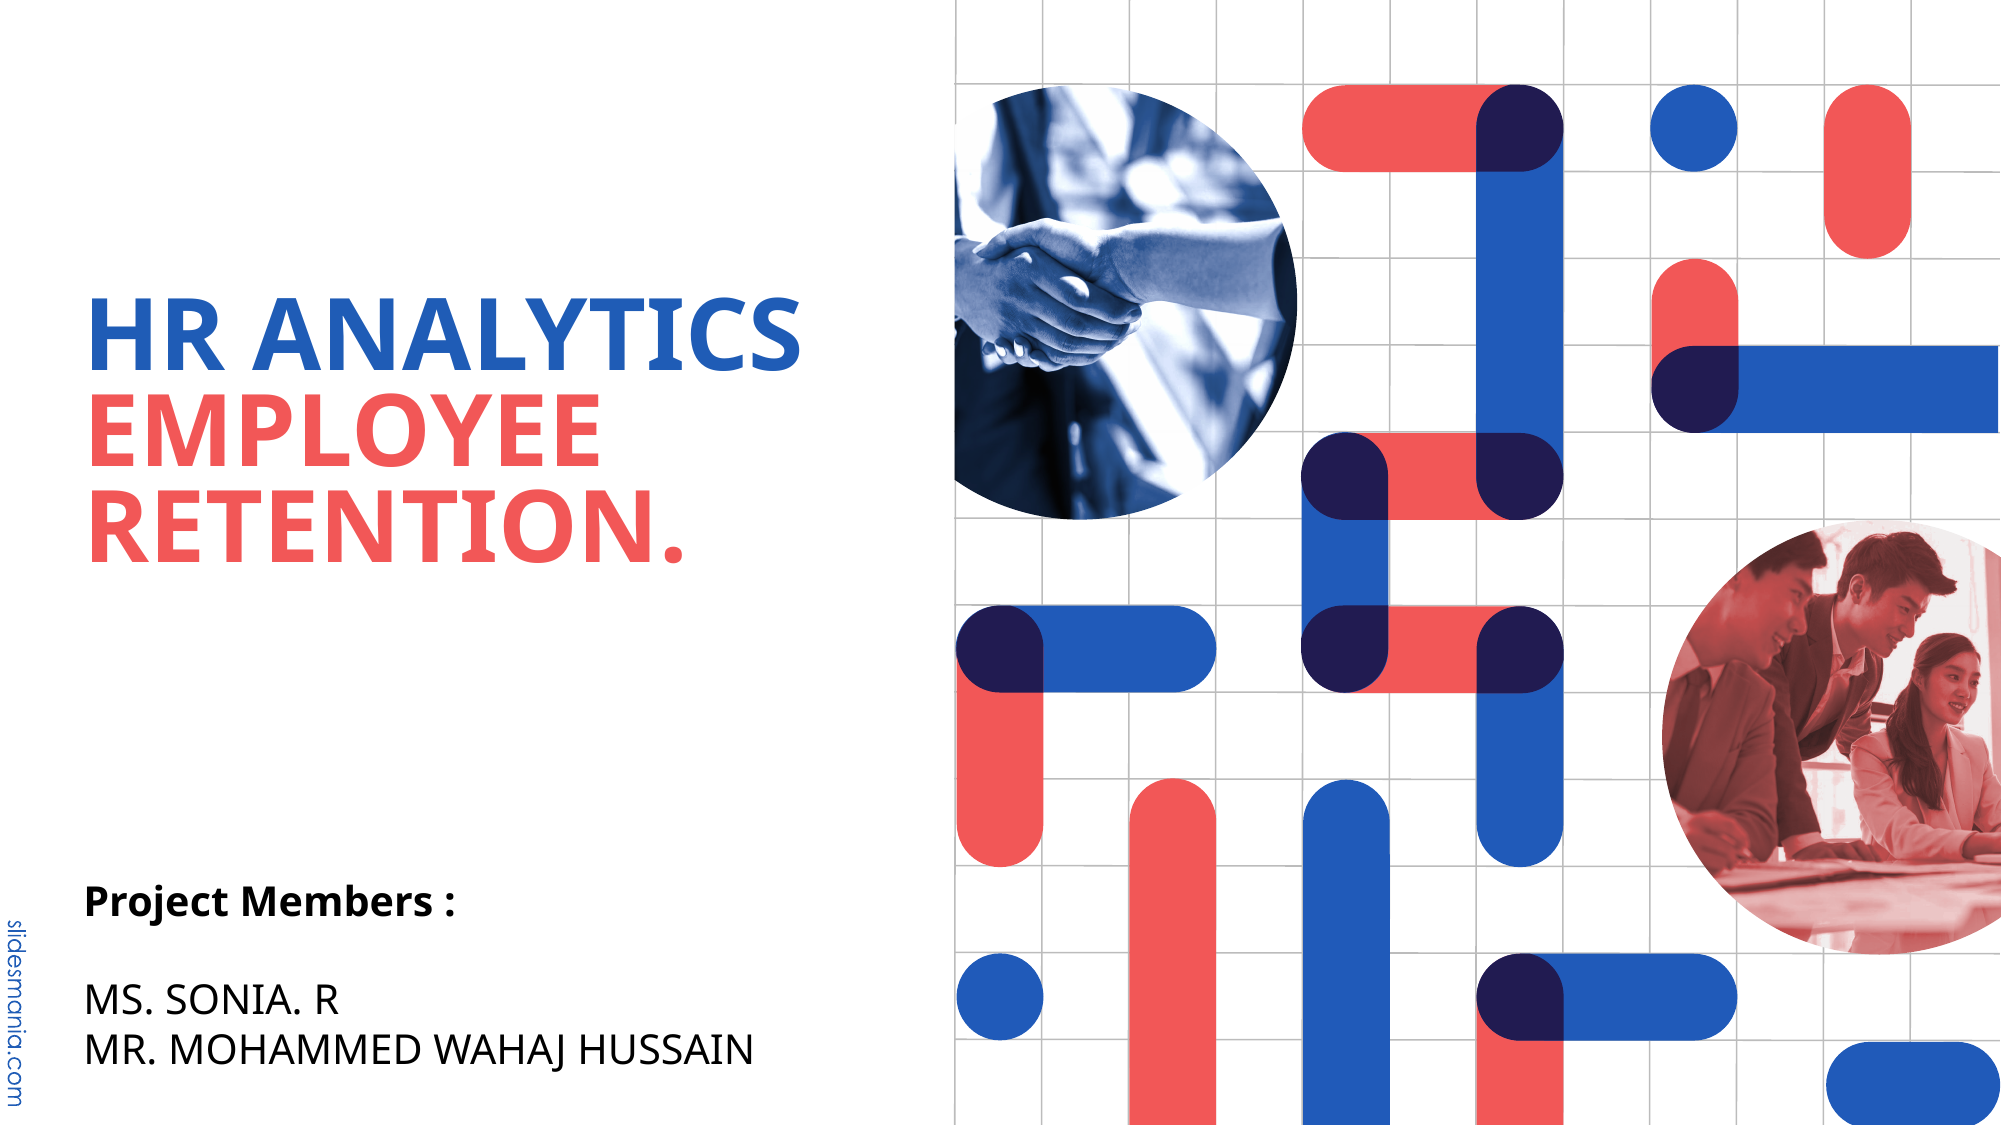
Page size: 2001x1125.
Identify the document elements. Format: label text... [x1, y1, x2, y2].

title HR ANALYTICS EMPLOYEE RETENTION. [63, 85, 890, 603]
picture [954, 84, 1298, 520]
picture [1661, 519, 2001, 955]
subtitle Project Members : MS. SONIA. R MR. MOHAMMED WAHAJ HUSSAIN [63, 854, 947, 1093]
